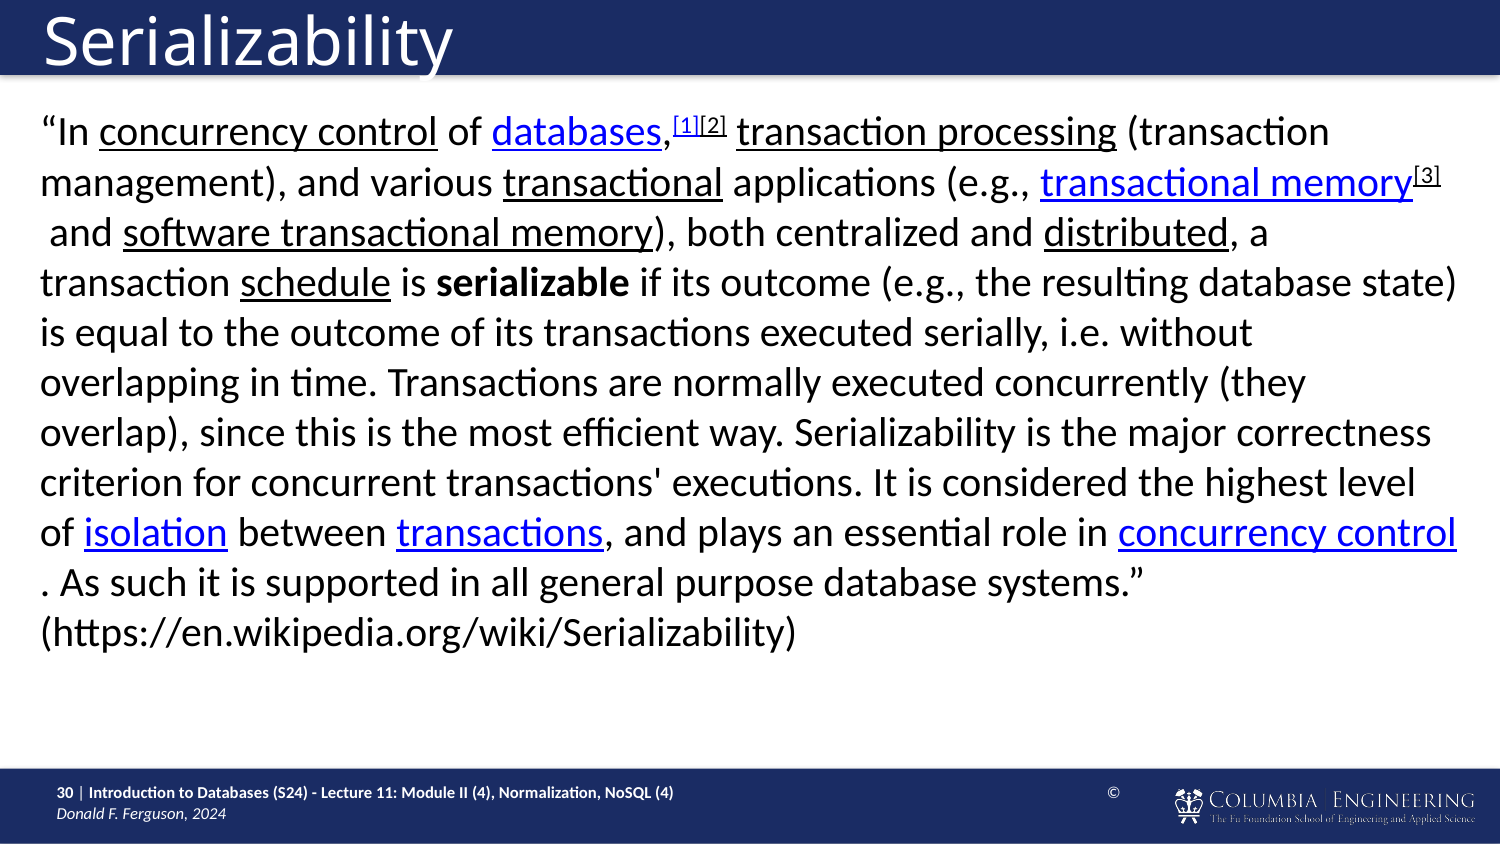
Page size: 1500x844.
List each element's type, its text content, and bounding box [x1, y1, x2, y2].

title Serializability [28, 0, 1450, 73]
list “In concurrency control of databases,[1][2] transaction processing (transaction management), and various transactional applications (e.g., transactional memory[3] and software transactional memory), both centralized and distributed, a transaction schedule is serializable if its outcome (e.g., the resulting database state) is equal to the outcome of its transactions executed serially, i.e. without overlapping in time. Transactions are normally executed concurrently (they overlap), since this is the most efficient way. Serializability is the major correctness criterion for concurrent transactions' executions. It is considered the highest level of isolation between transactions, and plays an essential role in concurrency control. As such it is supported in all general purpose database systems.” (https://en.wikipedia.org/wiki/Serializability) [24, 96, 1475, 760]
